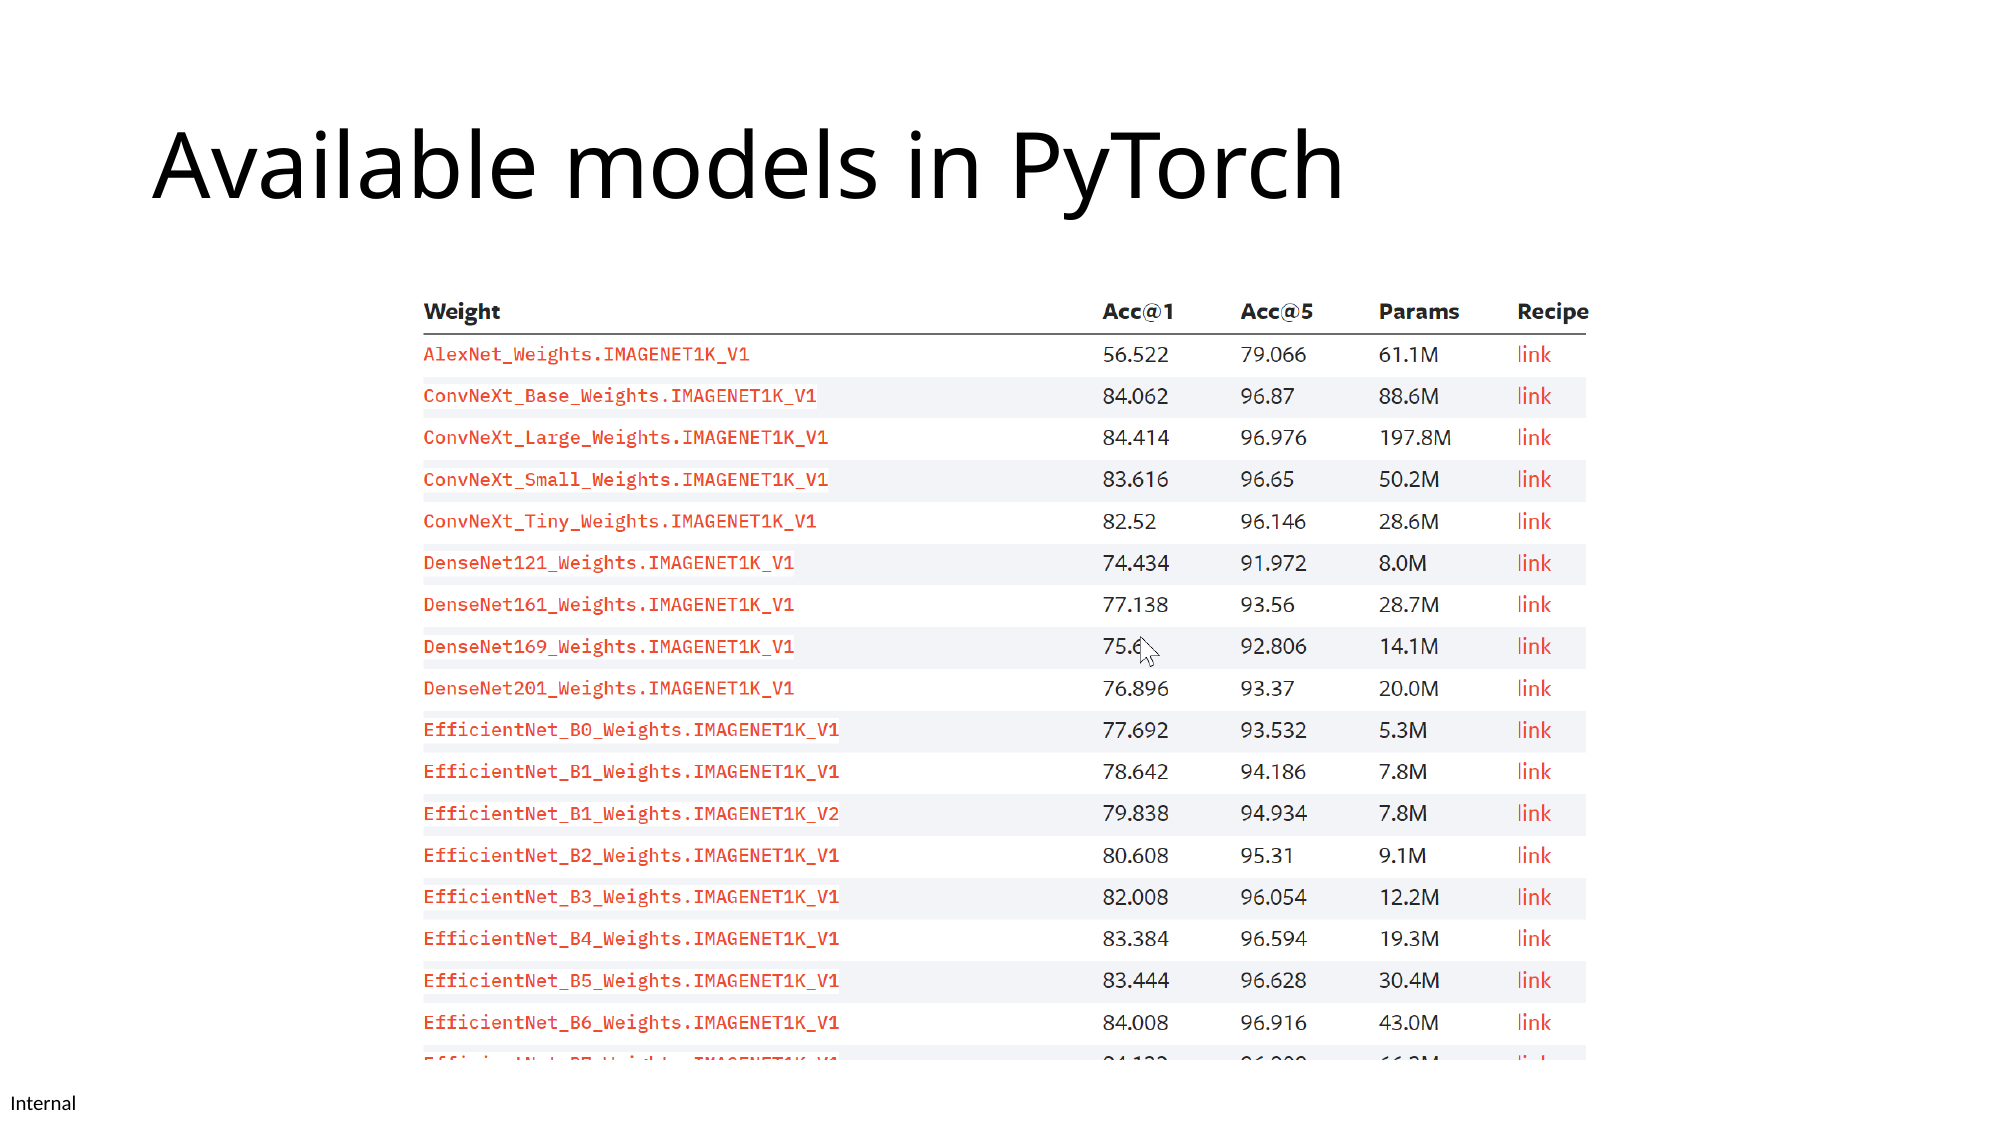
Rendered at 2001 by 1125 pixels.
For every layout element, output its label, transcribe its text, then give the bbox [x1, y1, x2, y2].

title Available models in PyTorch [137, 59, 1863, 278]
picture [406, 277, 1594, 1060]
